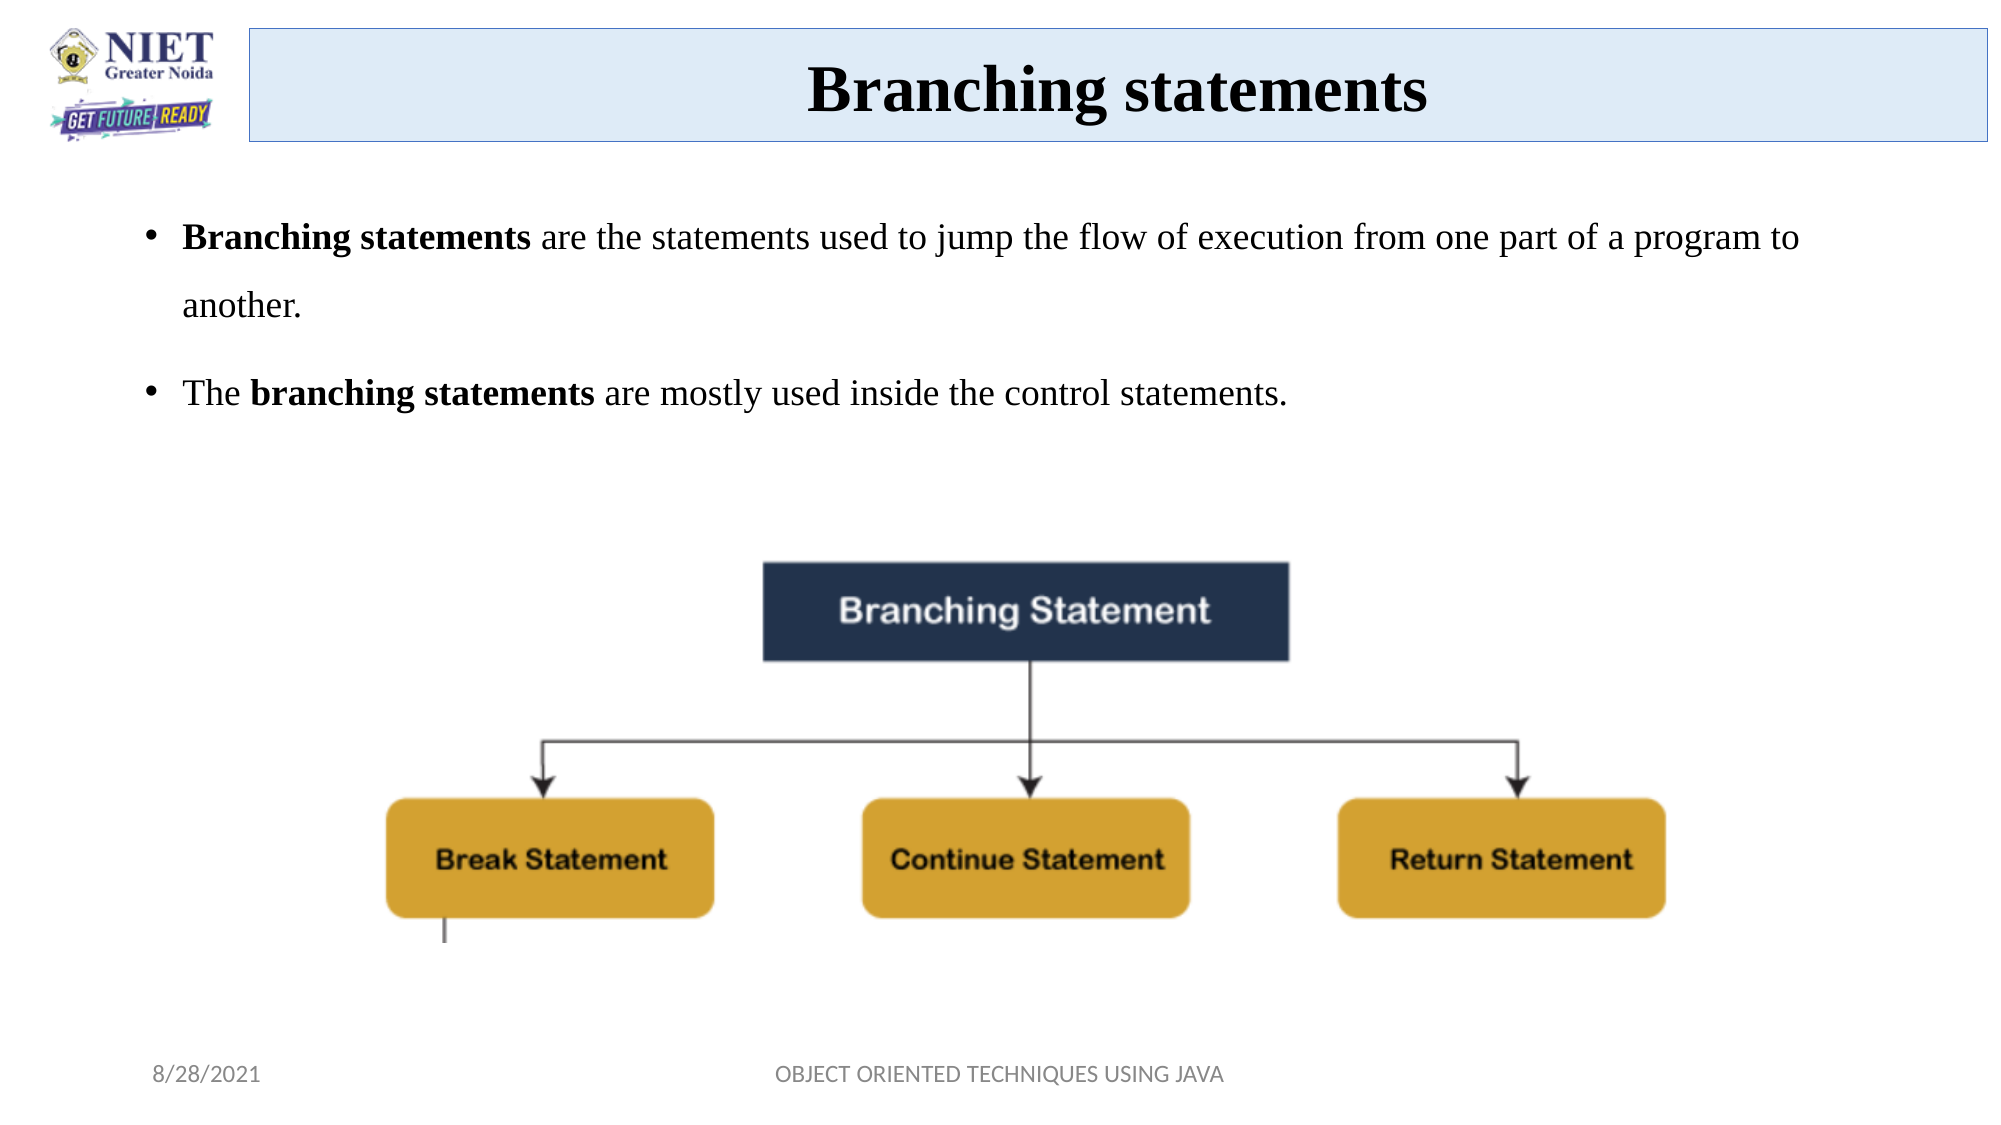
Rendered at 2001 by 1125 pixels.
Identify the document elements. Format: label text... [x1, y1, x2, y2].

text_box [12, 17, 1988, 153]
text_box 8/28/2021 [144, 1050, 580, 1095]
picture [362, 539, 1683, 944]
list Branching statements are the statements used to jump the flow of execution from one part of a program to another. The branching statements are mostly used inside the control statements. [136, 181, 1863, 1084]
